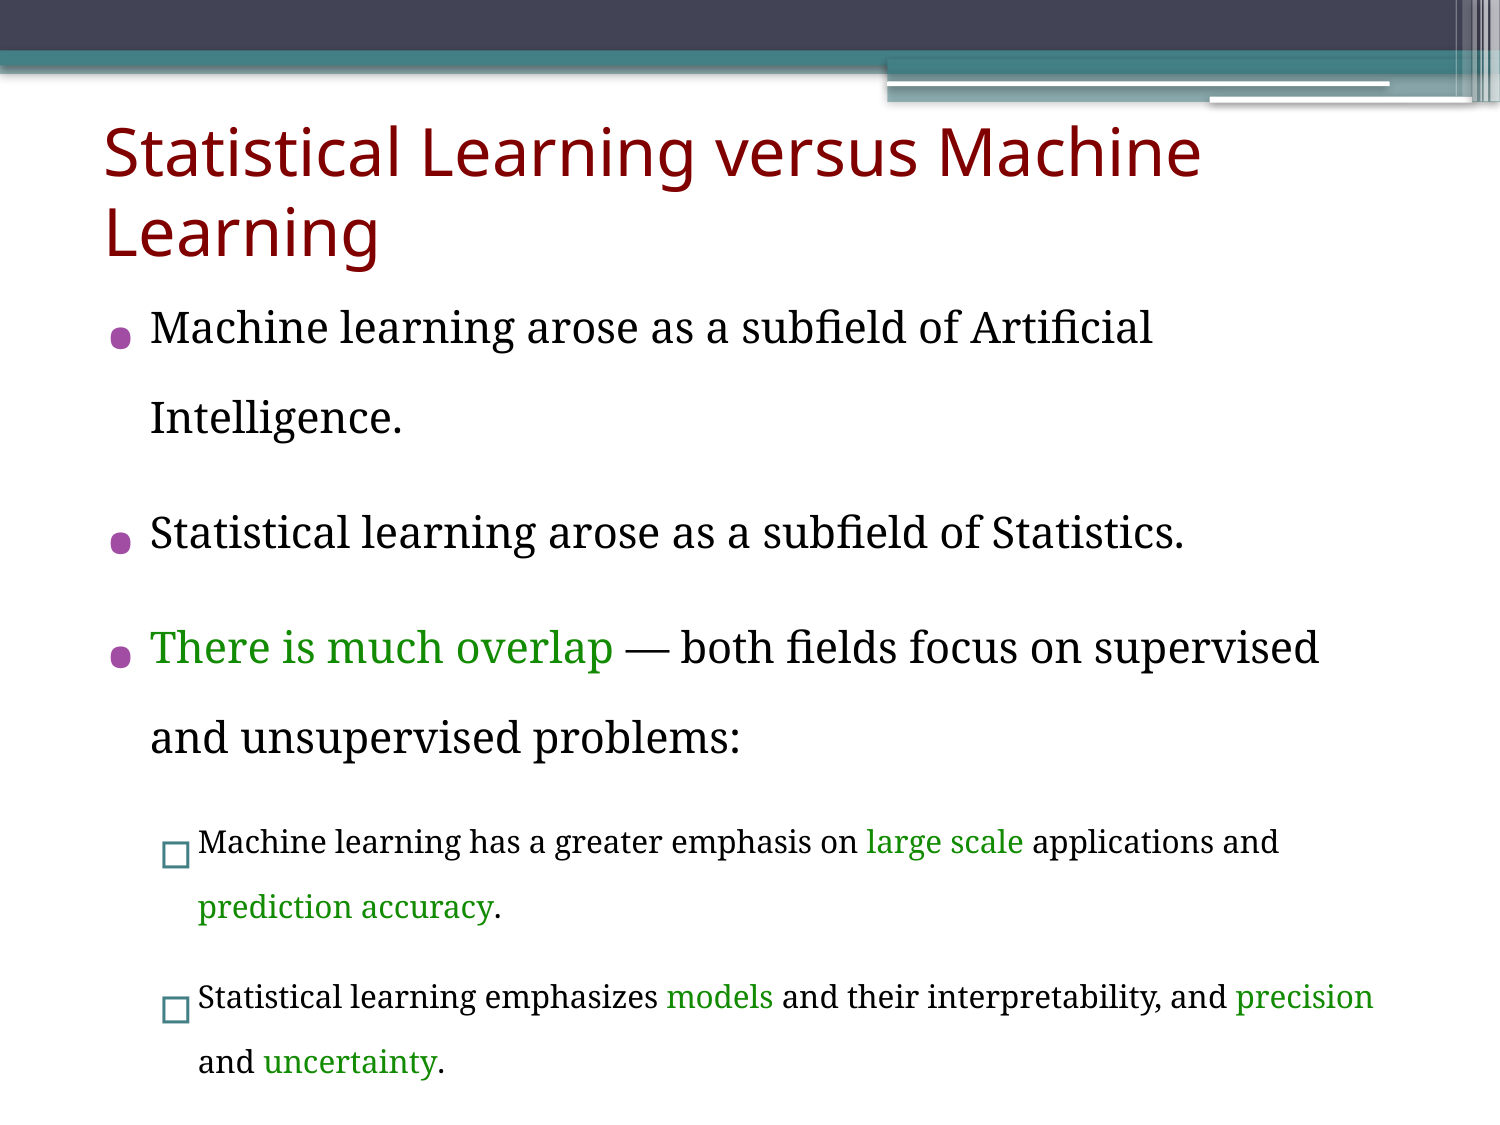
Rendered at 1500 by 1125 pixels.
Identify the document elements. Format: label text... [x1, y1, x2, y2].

list Machine learning arose as a subfield of Artificial Intelligence. Statistical learning arose as a subfield of Statistics. There is much overlap — both fields focus on supervised and unsupervised problems: Machine learning has a greater emphasis on large scale applications and prediction accuracy. Statistical learning emphasizes models and their interpretability, and precision and uncertainty. But the distinction has become more and more blurred, and there is a great deal of “cross-fertilization”. Machine learning has the upper hand in Marketing! [75, 283, 1425, 993]
title Statistical Learning versus Machine Learning [88, 101, 1439, 277]
